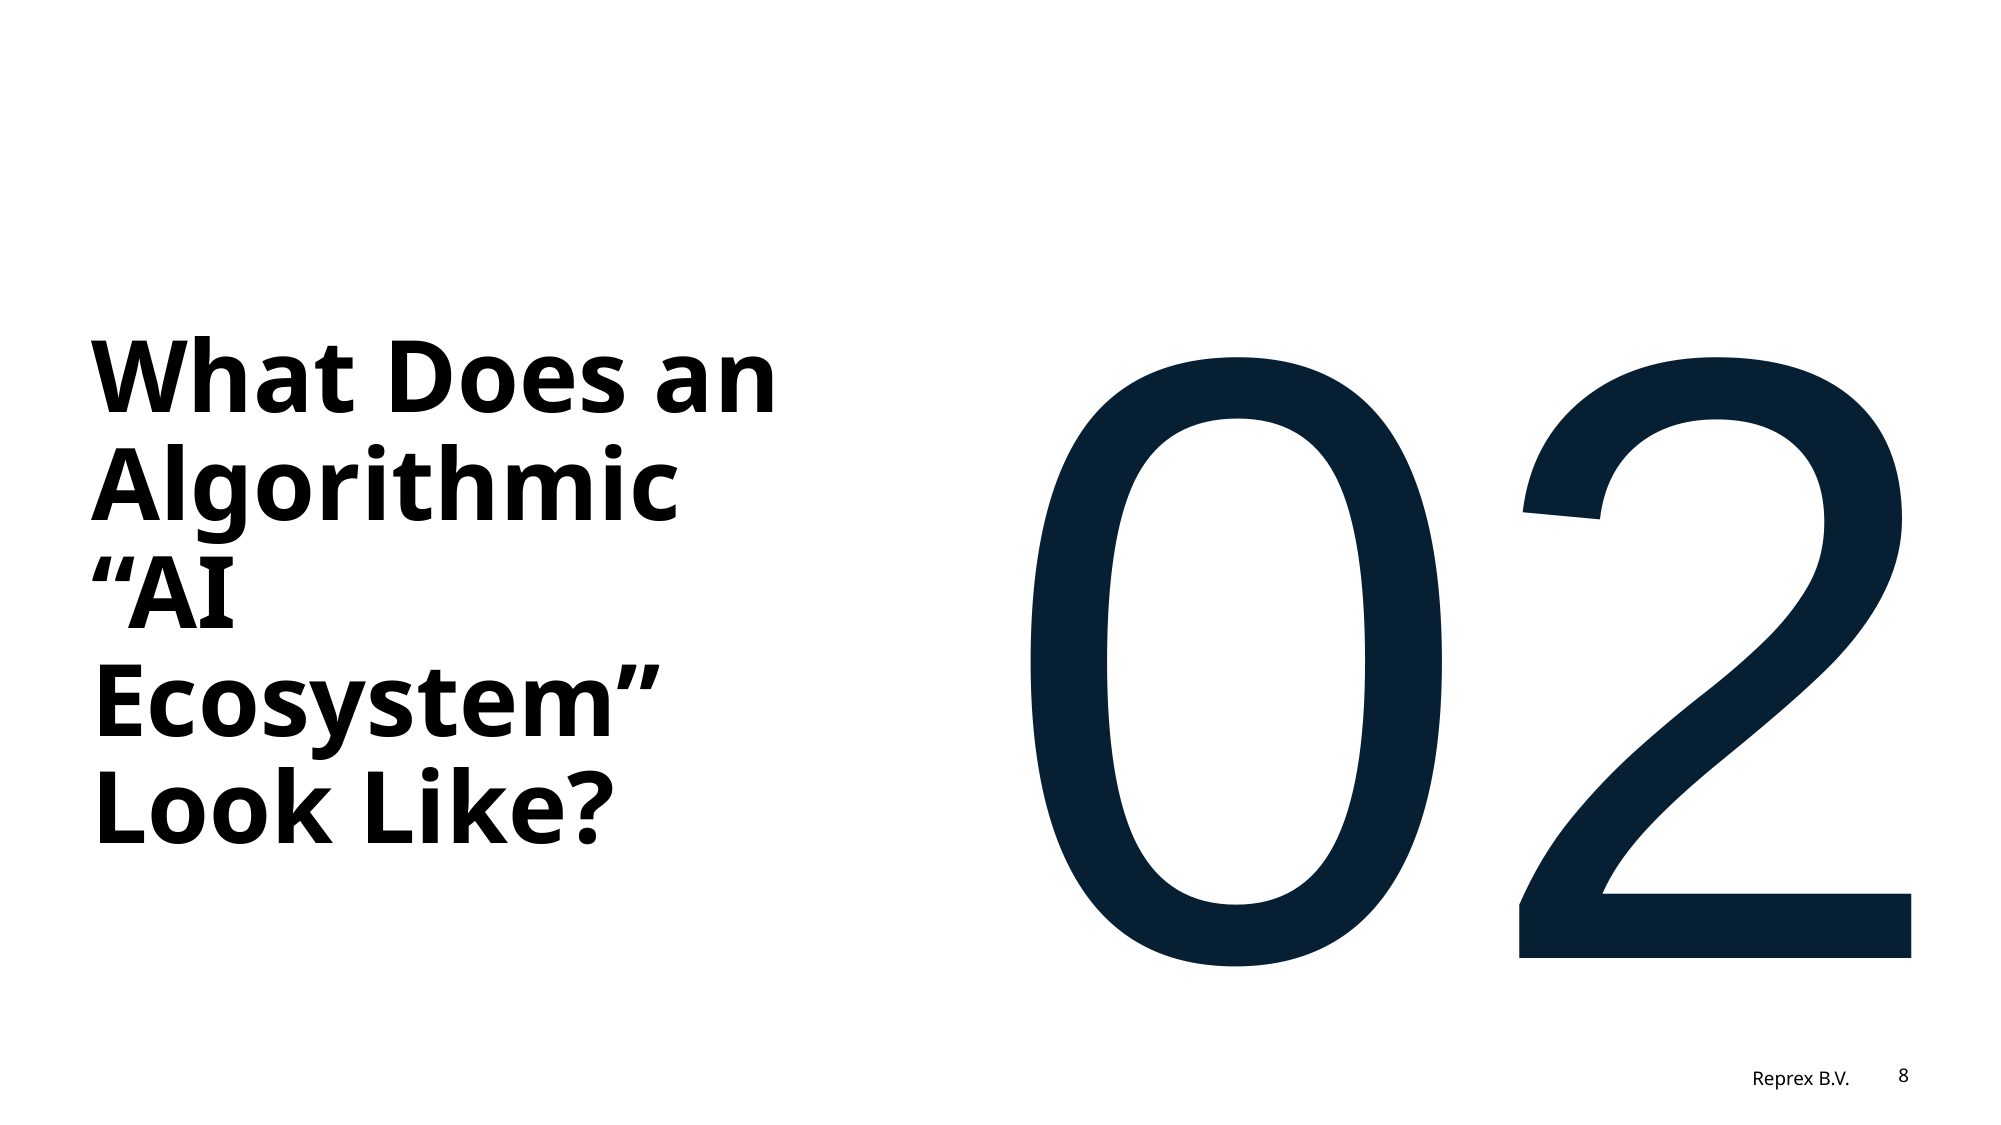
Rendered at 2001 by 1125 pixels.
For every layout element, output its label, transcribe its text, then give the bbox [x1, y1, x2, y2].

text_box 02 [882, 275, 1970, 953]
title What Does an Algorithmic “AI Ecosystem” Look Like? [91, 325, 830, 440]
